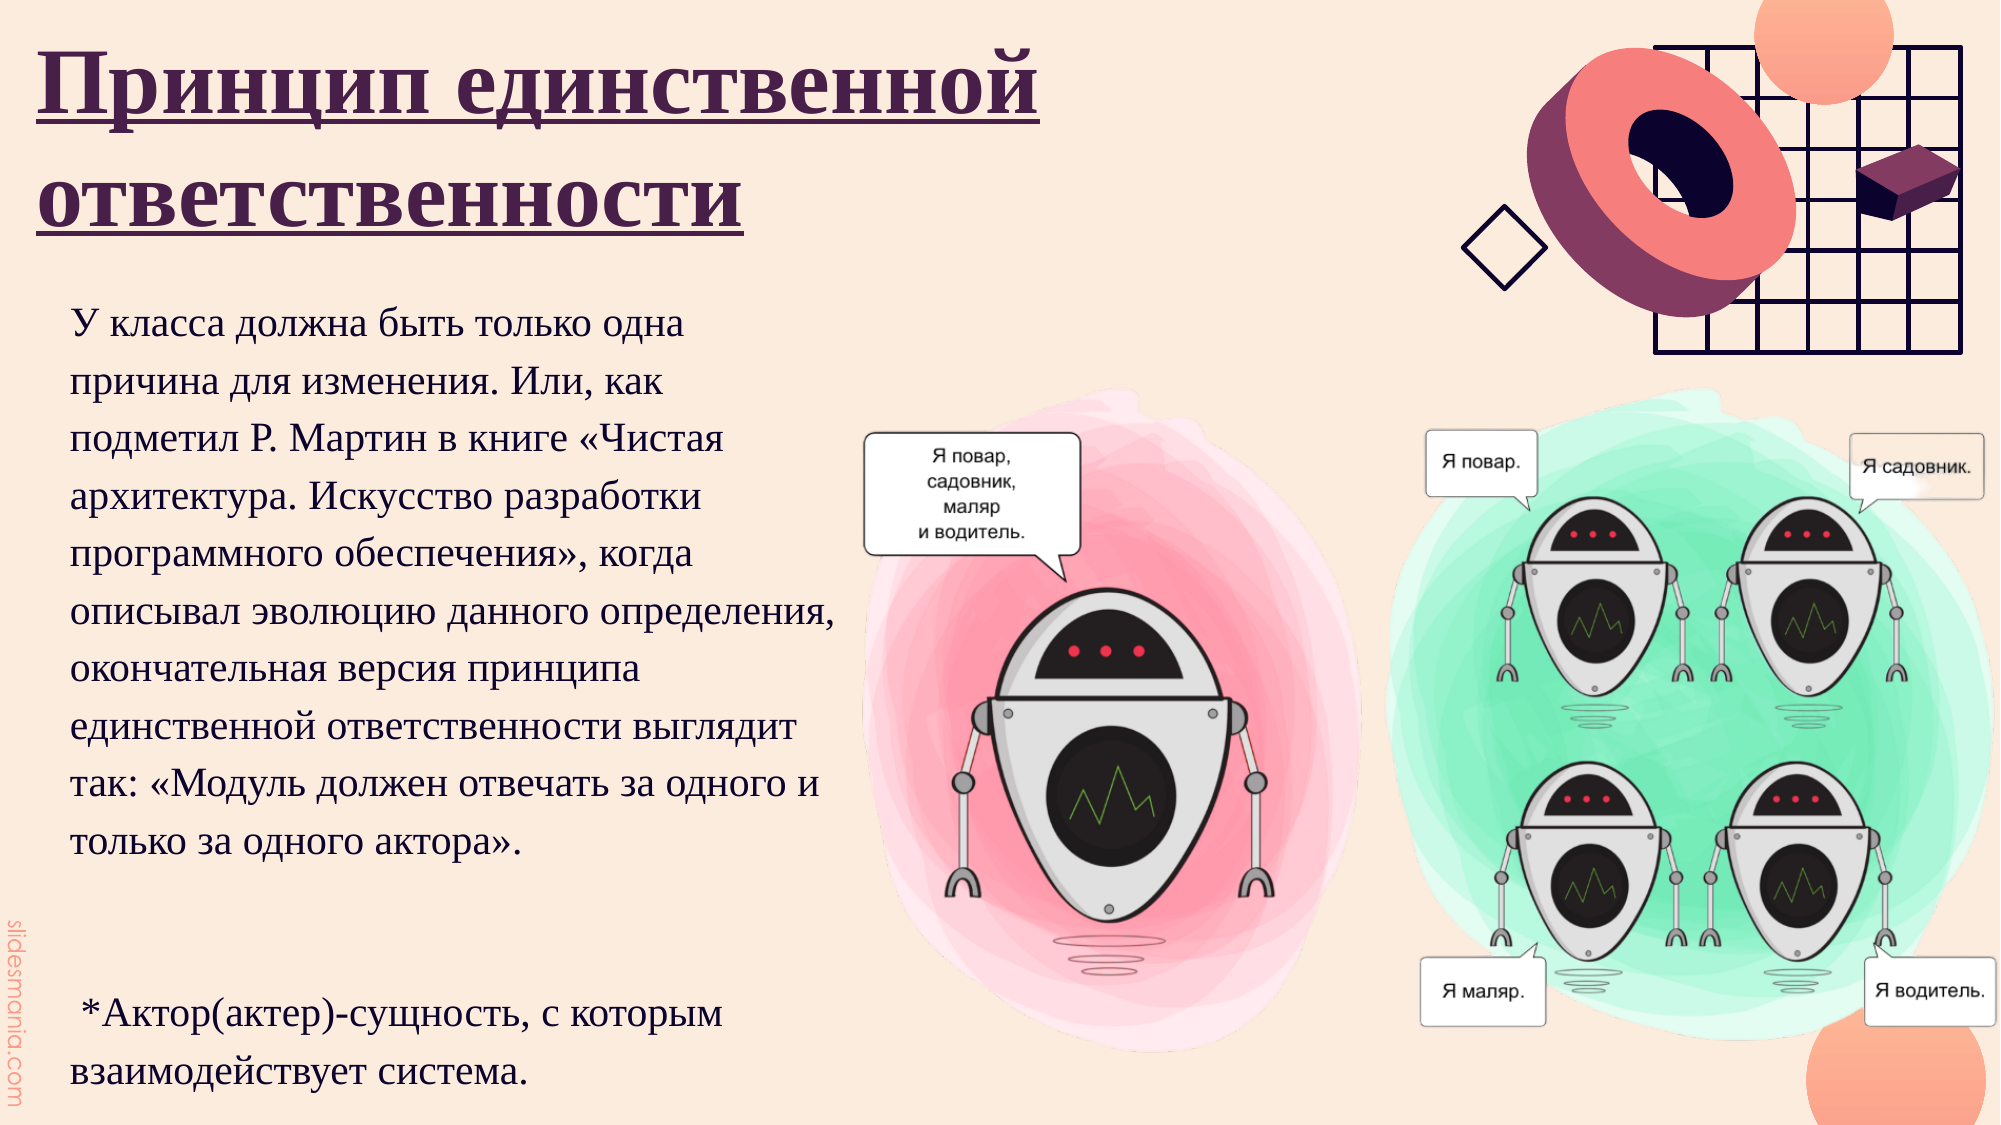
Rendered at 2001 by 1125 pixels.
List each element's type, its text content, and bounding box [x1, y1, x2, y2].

list У класса должна быть только одна причина для изменения. Или, как подметил Р. Мартин в книге «Чистая архитектура. Искусство разработки программного обеспечения», когда описывал эволюцию данного определения, окончательная версия принципа единственной ответственности выглядит так: «Модуль должен отвечать за одного и только за одного актора». *Актор(актер)-сущность, с которым взаимодействует система. [50, 267, 859, 1096]
picture [841, 385, 2000, 1062]
title Принцип единственной ответственности [16, 0, 1454, 448]
